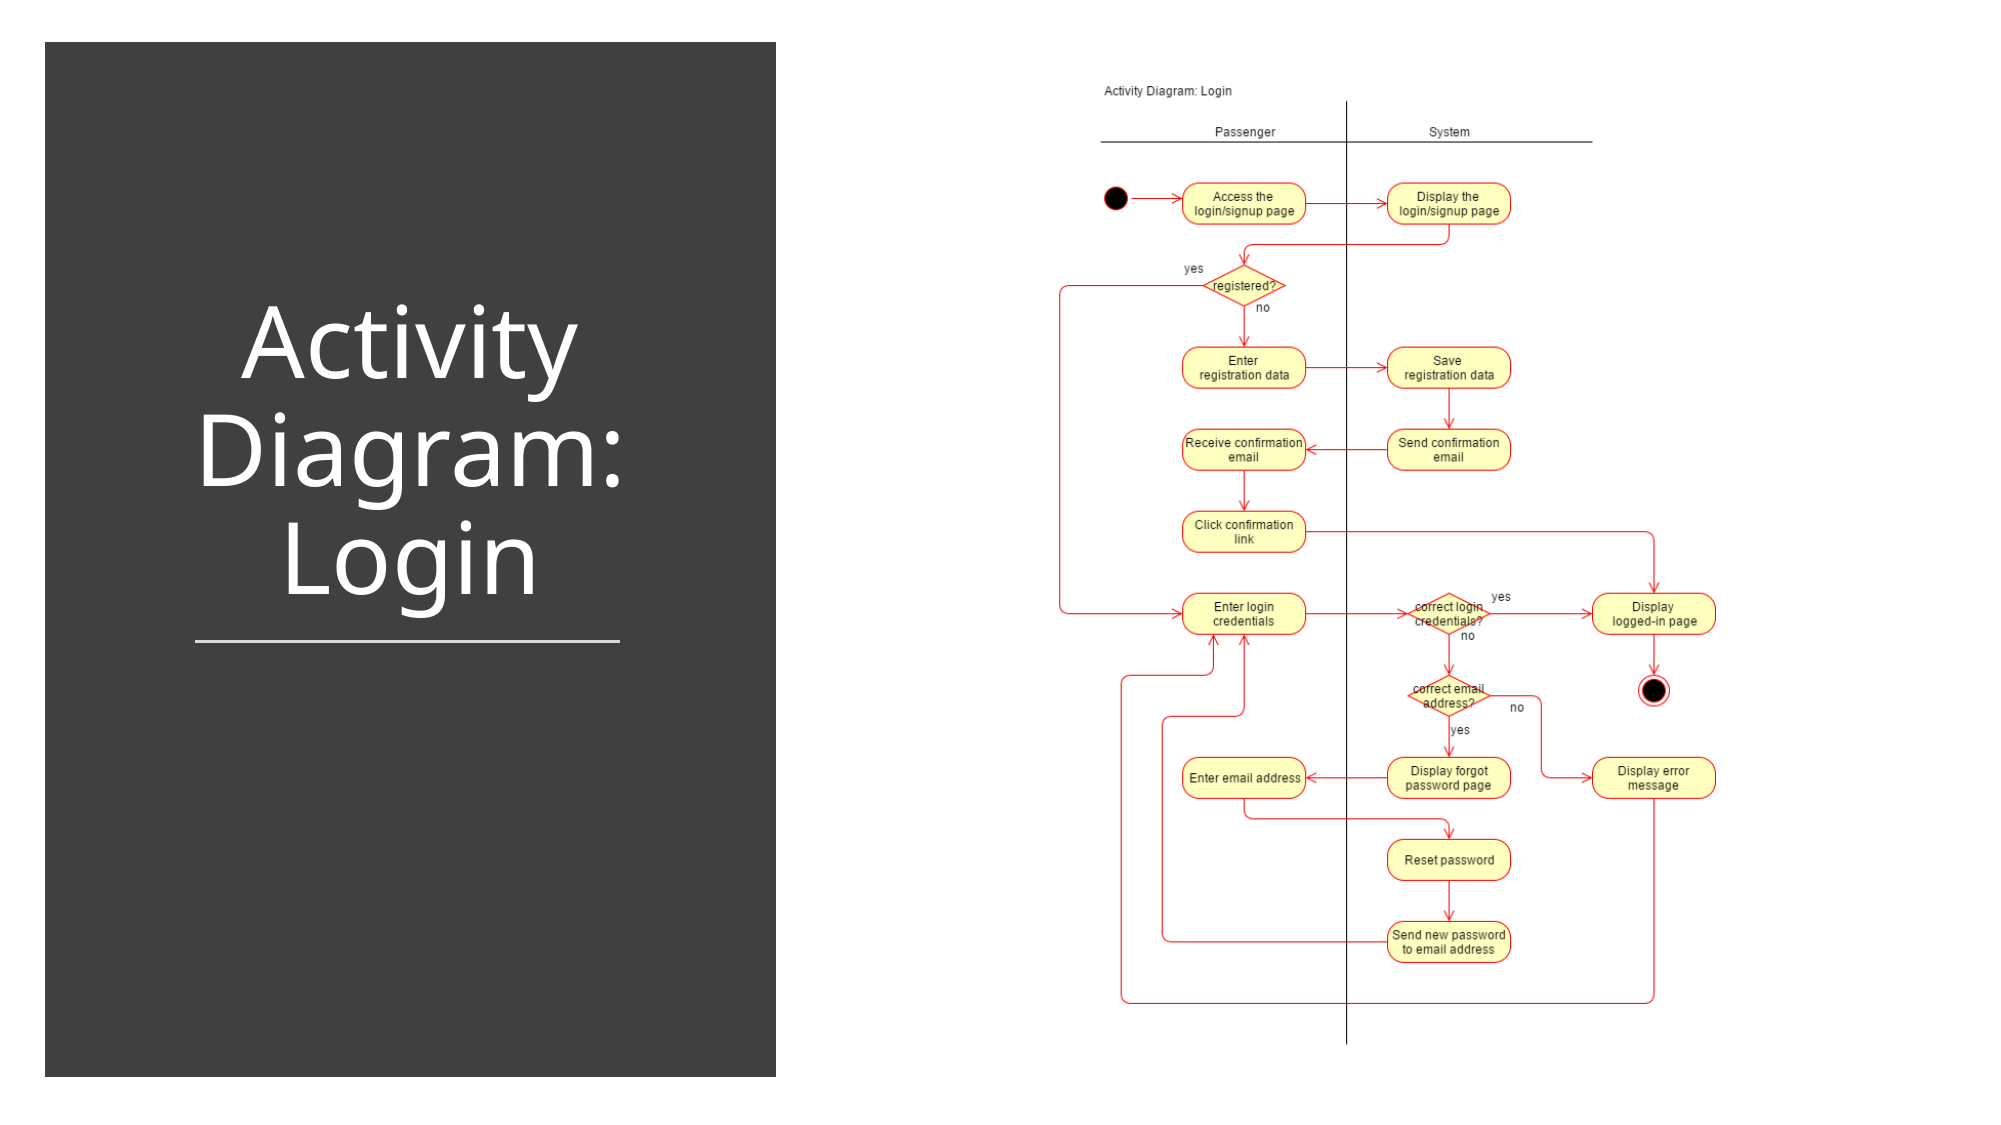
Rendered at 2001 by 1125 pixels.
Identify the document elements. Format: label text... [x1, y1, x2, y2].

text_box [54, 52, 767, 1067]
title Activity Diagram: Login [110, 149, 711, 624]
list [1050, 80, 1716, 1046]
